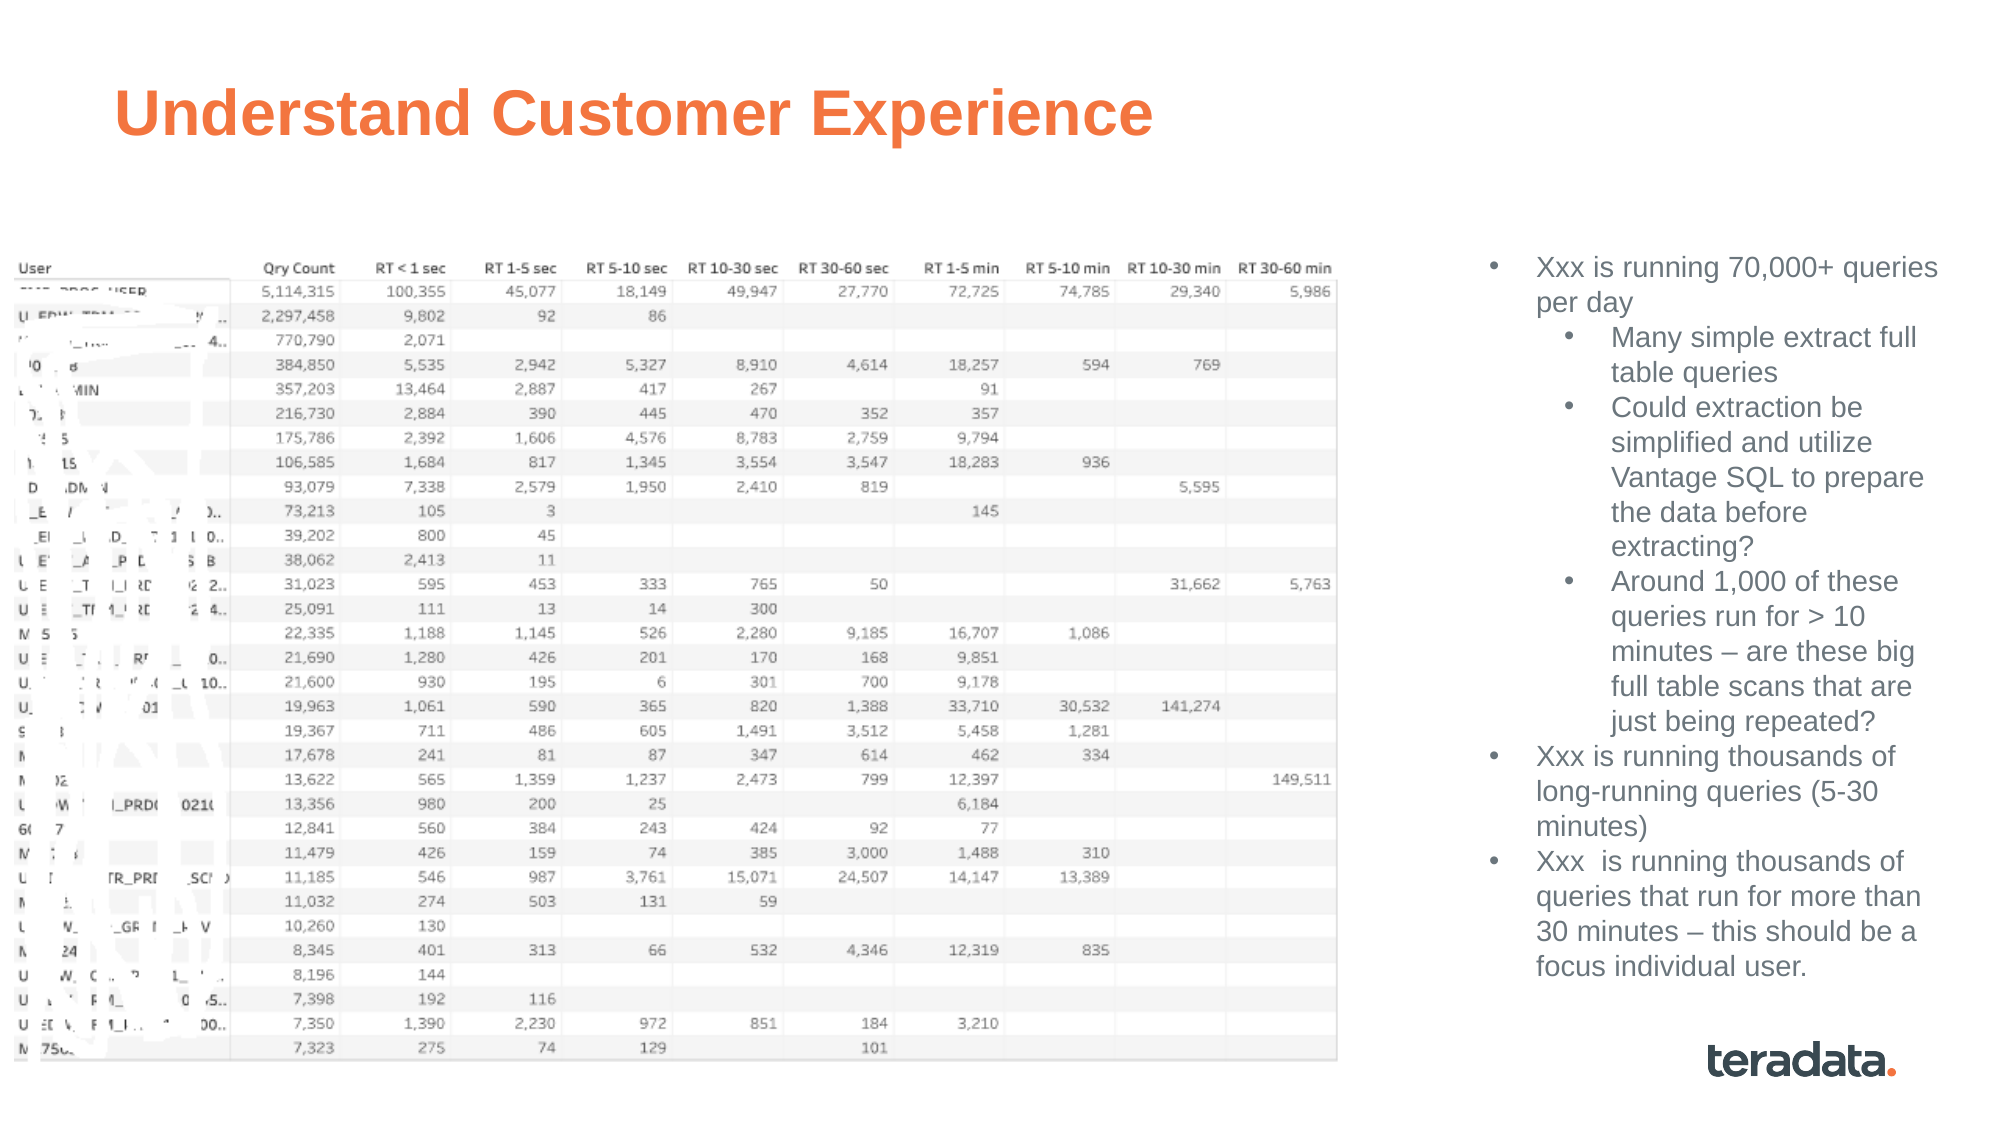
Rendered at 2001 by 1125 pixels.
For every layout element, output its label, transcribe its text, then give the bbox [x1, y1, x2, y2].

picture [1708, 1041, 1896, 1077]
picture [14, 258, 1352, 1088]
title Understand Customer Experience [99, 37, 1900, 191]
text_box Xxx is running 70,000+ queries per day Many simple extract full table queries Could extraction be simplified and utilize Vantage SQL to prepare the data before extracting? Around 1,000 of these queries run for > 10 minutes – are these big full table scans that are just being repeated? Xxx is running thousands of long-running queries (5-30 minutes) Xxx is running thousands of queries that run for more than 30 minutes – this should be a focus individual user. [1474, 205, 1964, 990]
